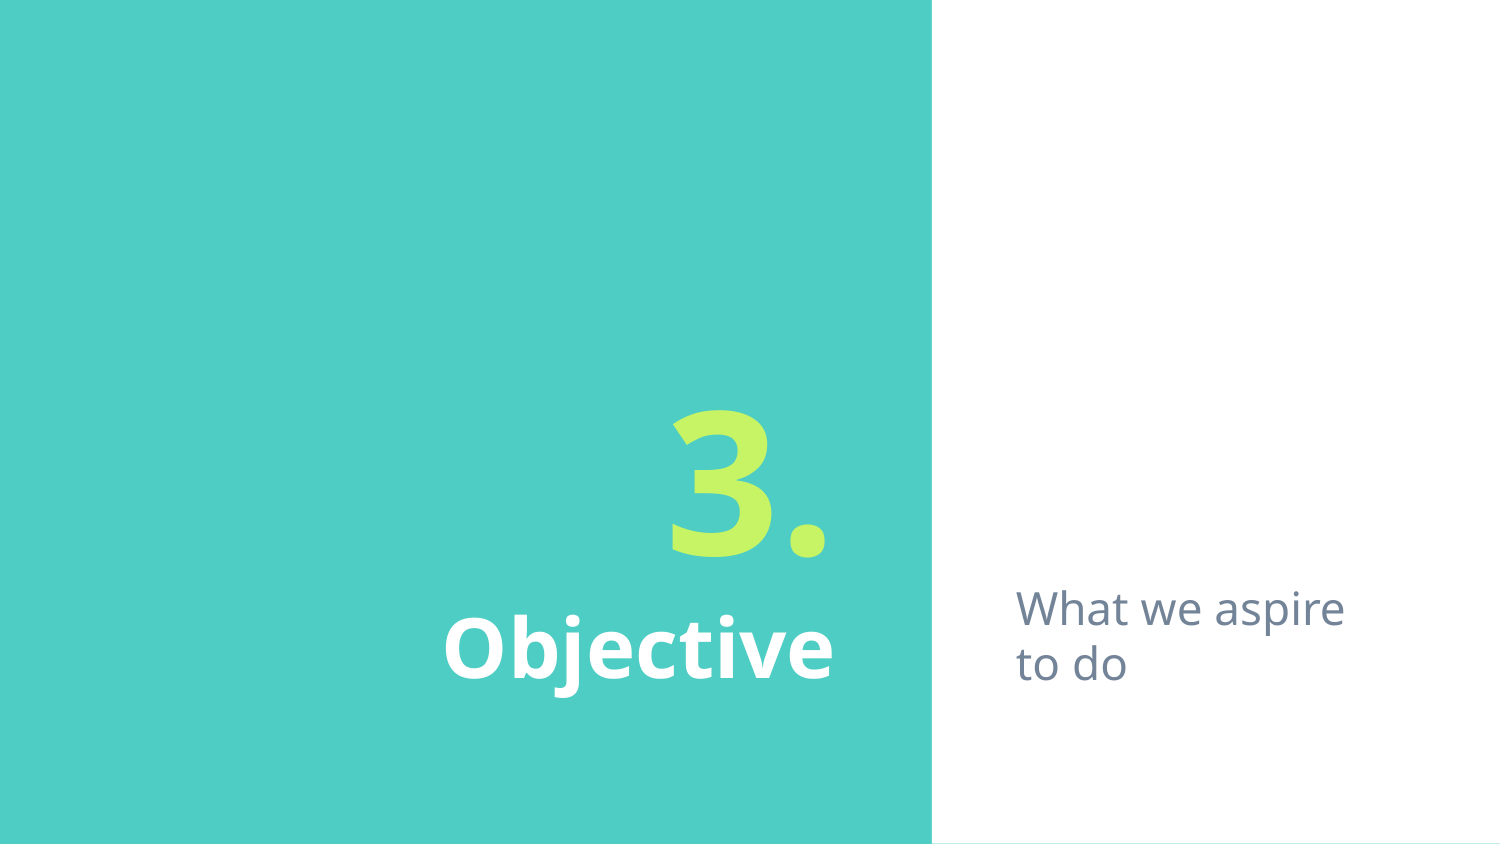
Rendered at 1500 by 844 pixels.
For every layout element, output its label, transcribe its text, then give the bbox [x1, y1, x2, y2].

title 3. Objective [112, 475, 852, 711]
subtitle What we aspire to do [1000, 469, 1403, 705]
